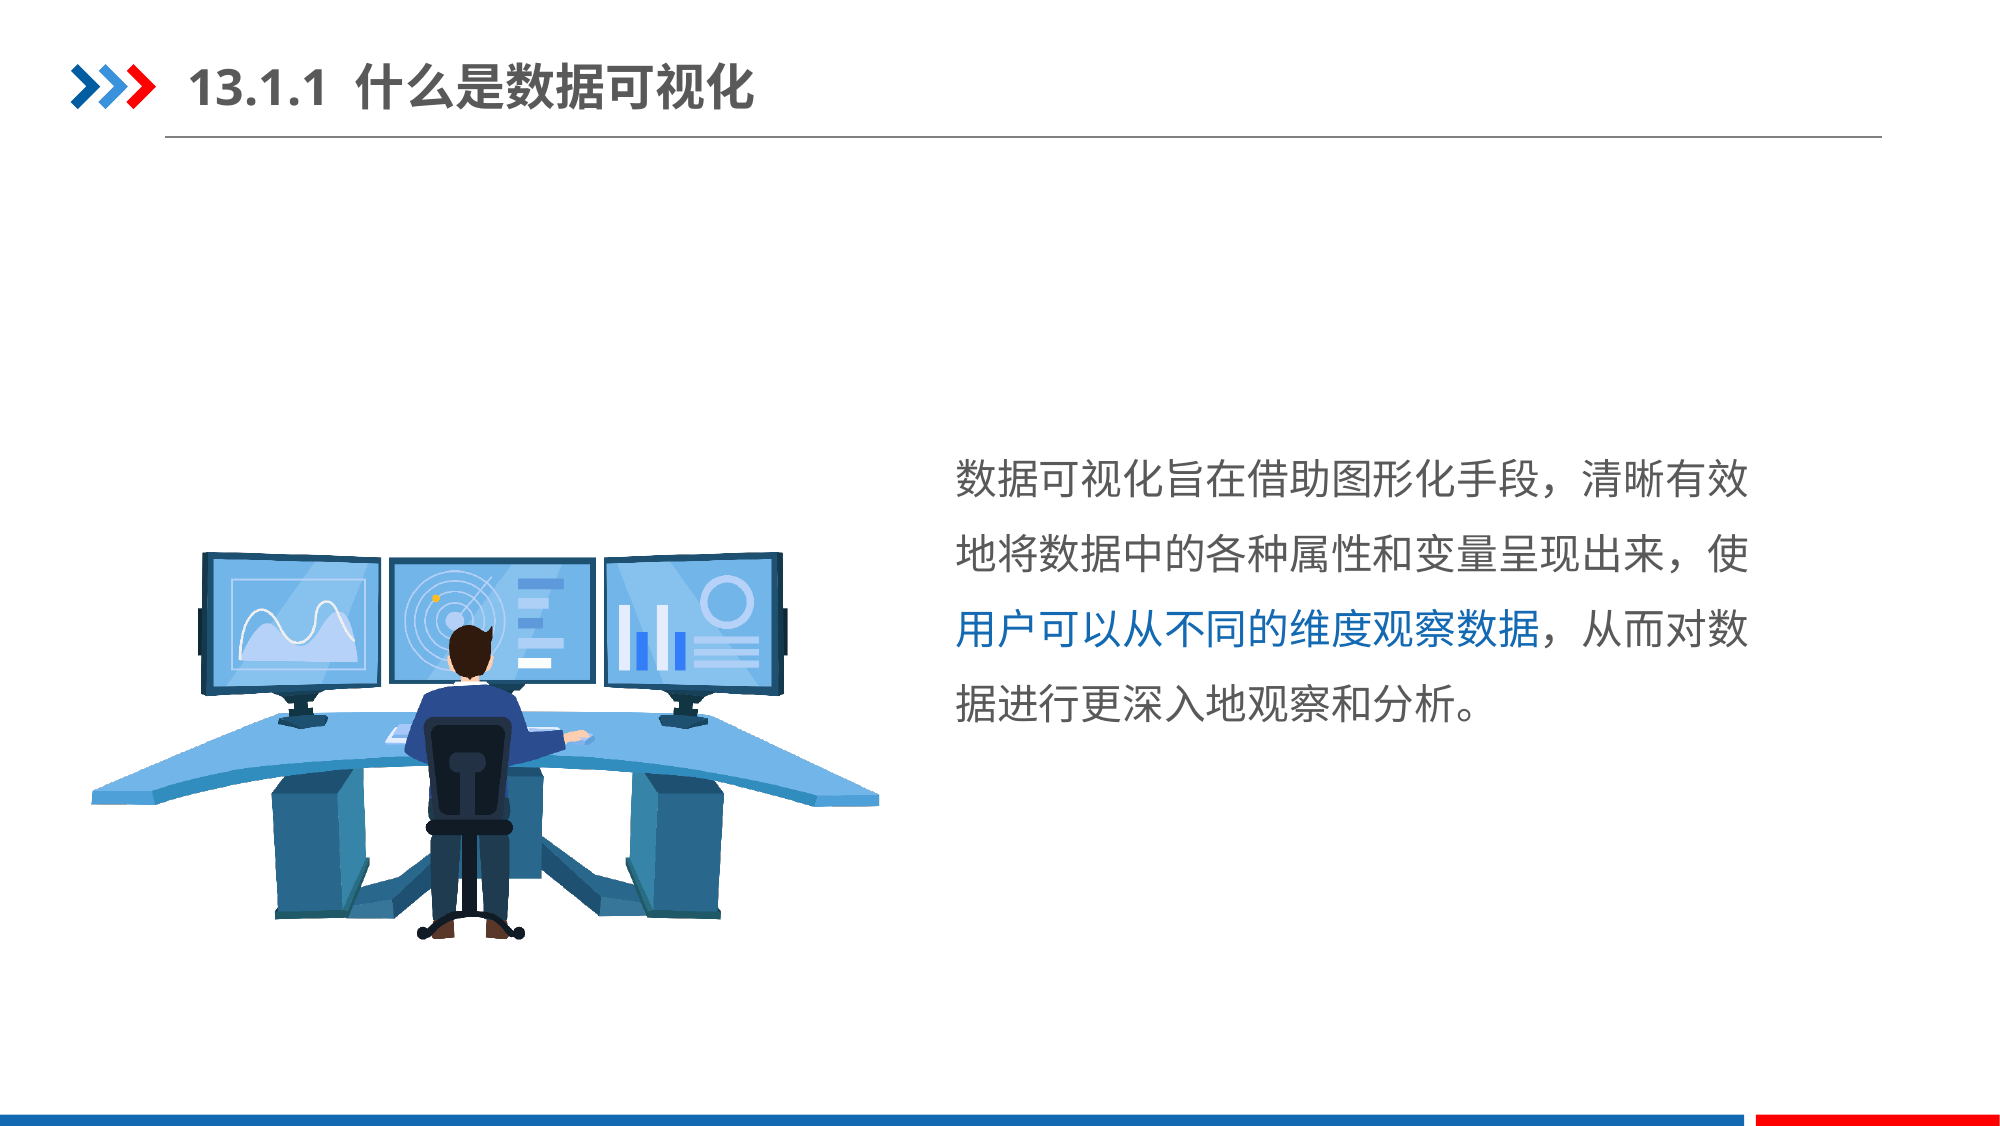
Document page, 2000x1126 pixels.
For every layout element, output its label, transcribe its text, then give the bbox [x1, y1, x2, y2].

text_box 数据可视化旨在借助图形化手段，清晰有效地将数据中的各种属性和变量呈现出来，使用户可以从不同的维度观察数据，从而对数据进行更深入地观察和分析。 [940, 420, 1780, 736]
picture [54, 269, 917, 1126]
text_box 13.1.1 什么是数据可视化 [187, 43, 870, 127]
